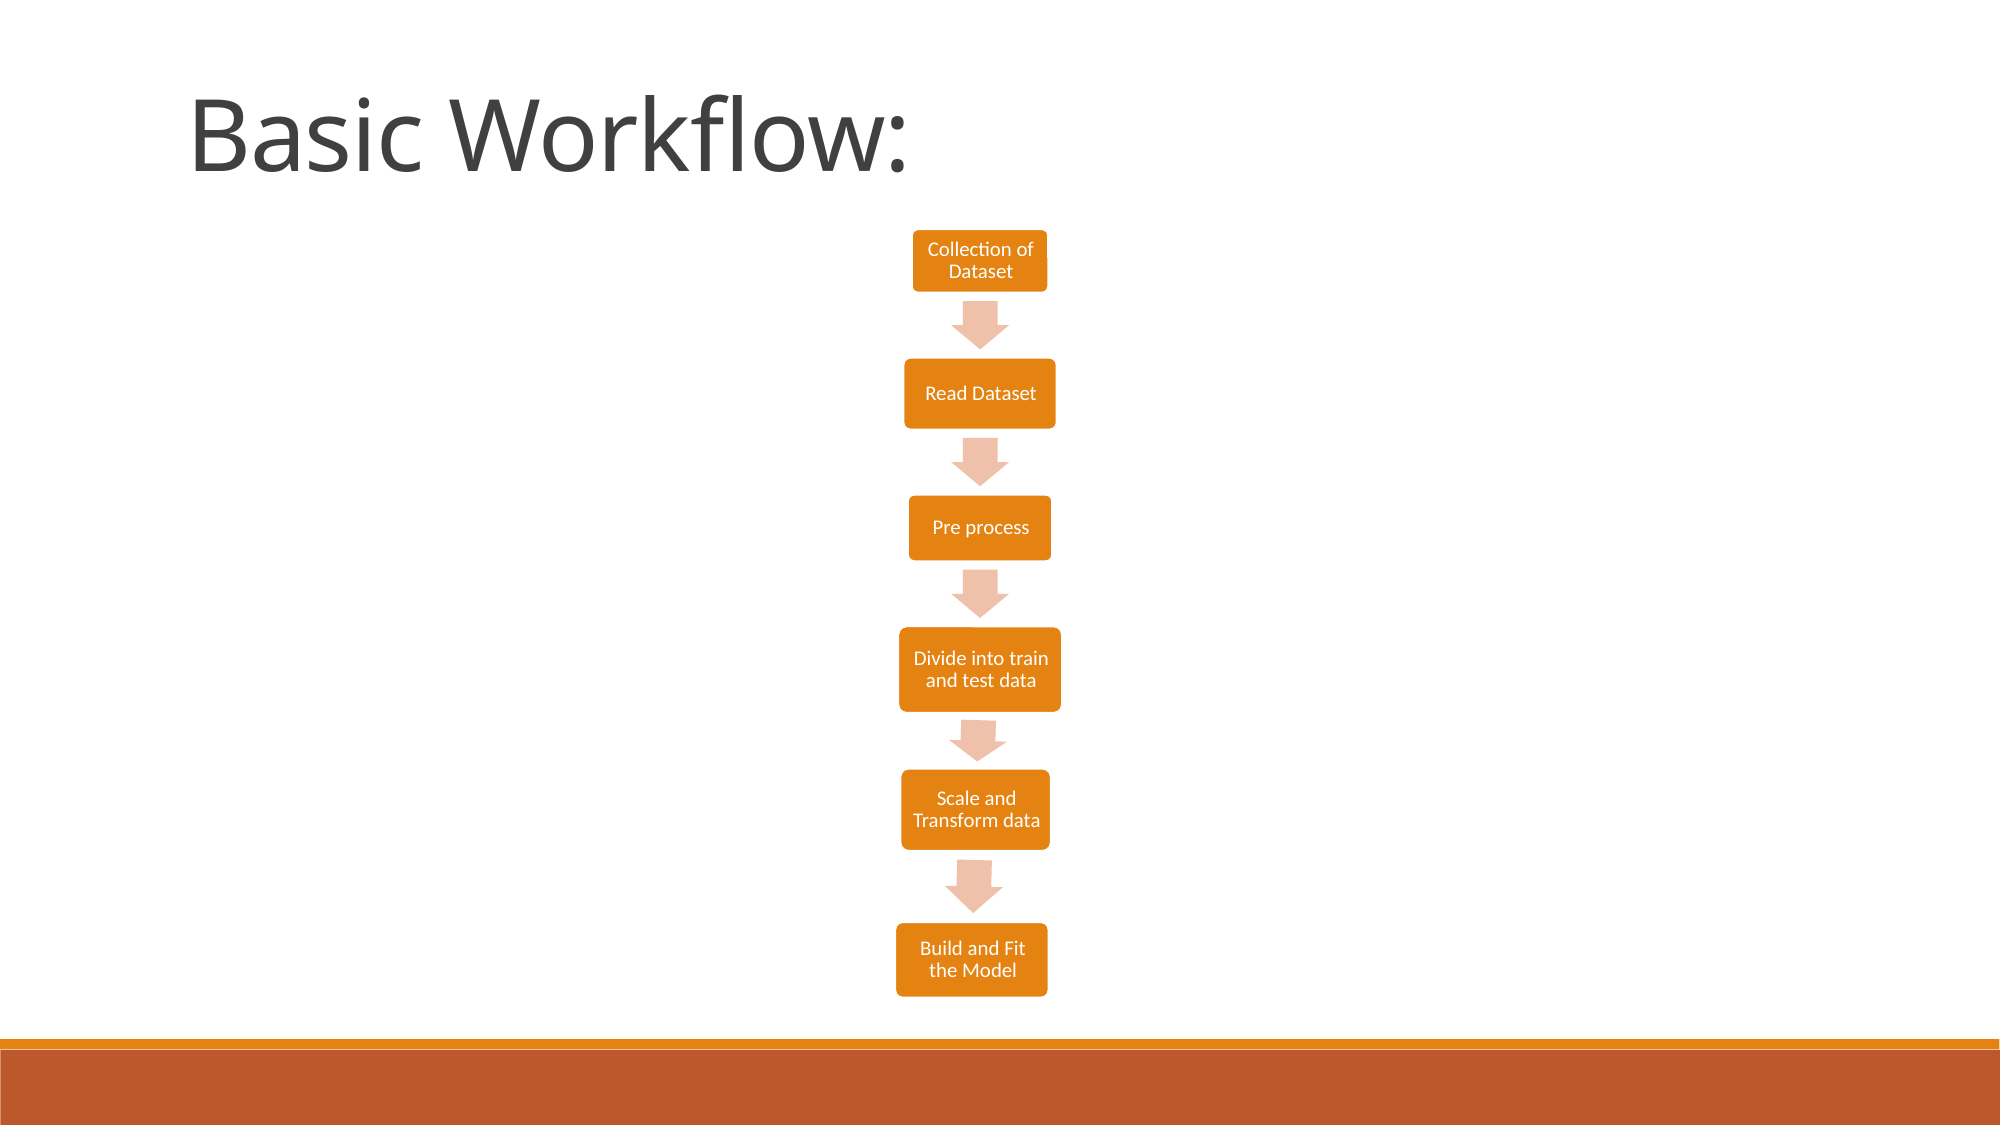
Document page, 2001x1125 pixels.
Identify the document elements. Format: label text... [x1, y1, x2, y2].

title Basic Workflow: [170, 0, 1707, 200]
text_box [361, 227, 1599, 1002]
